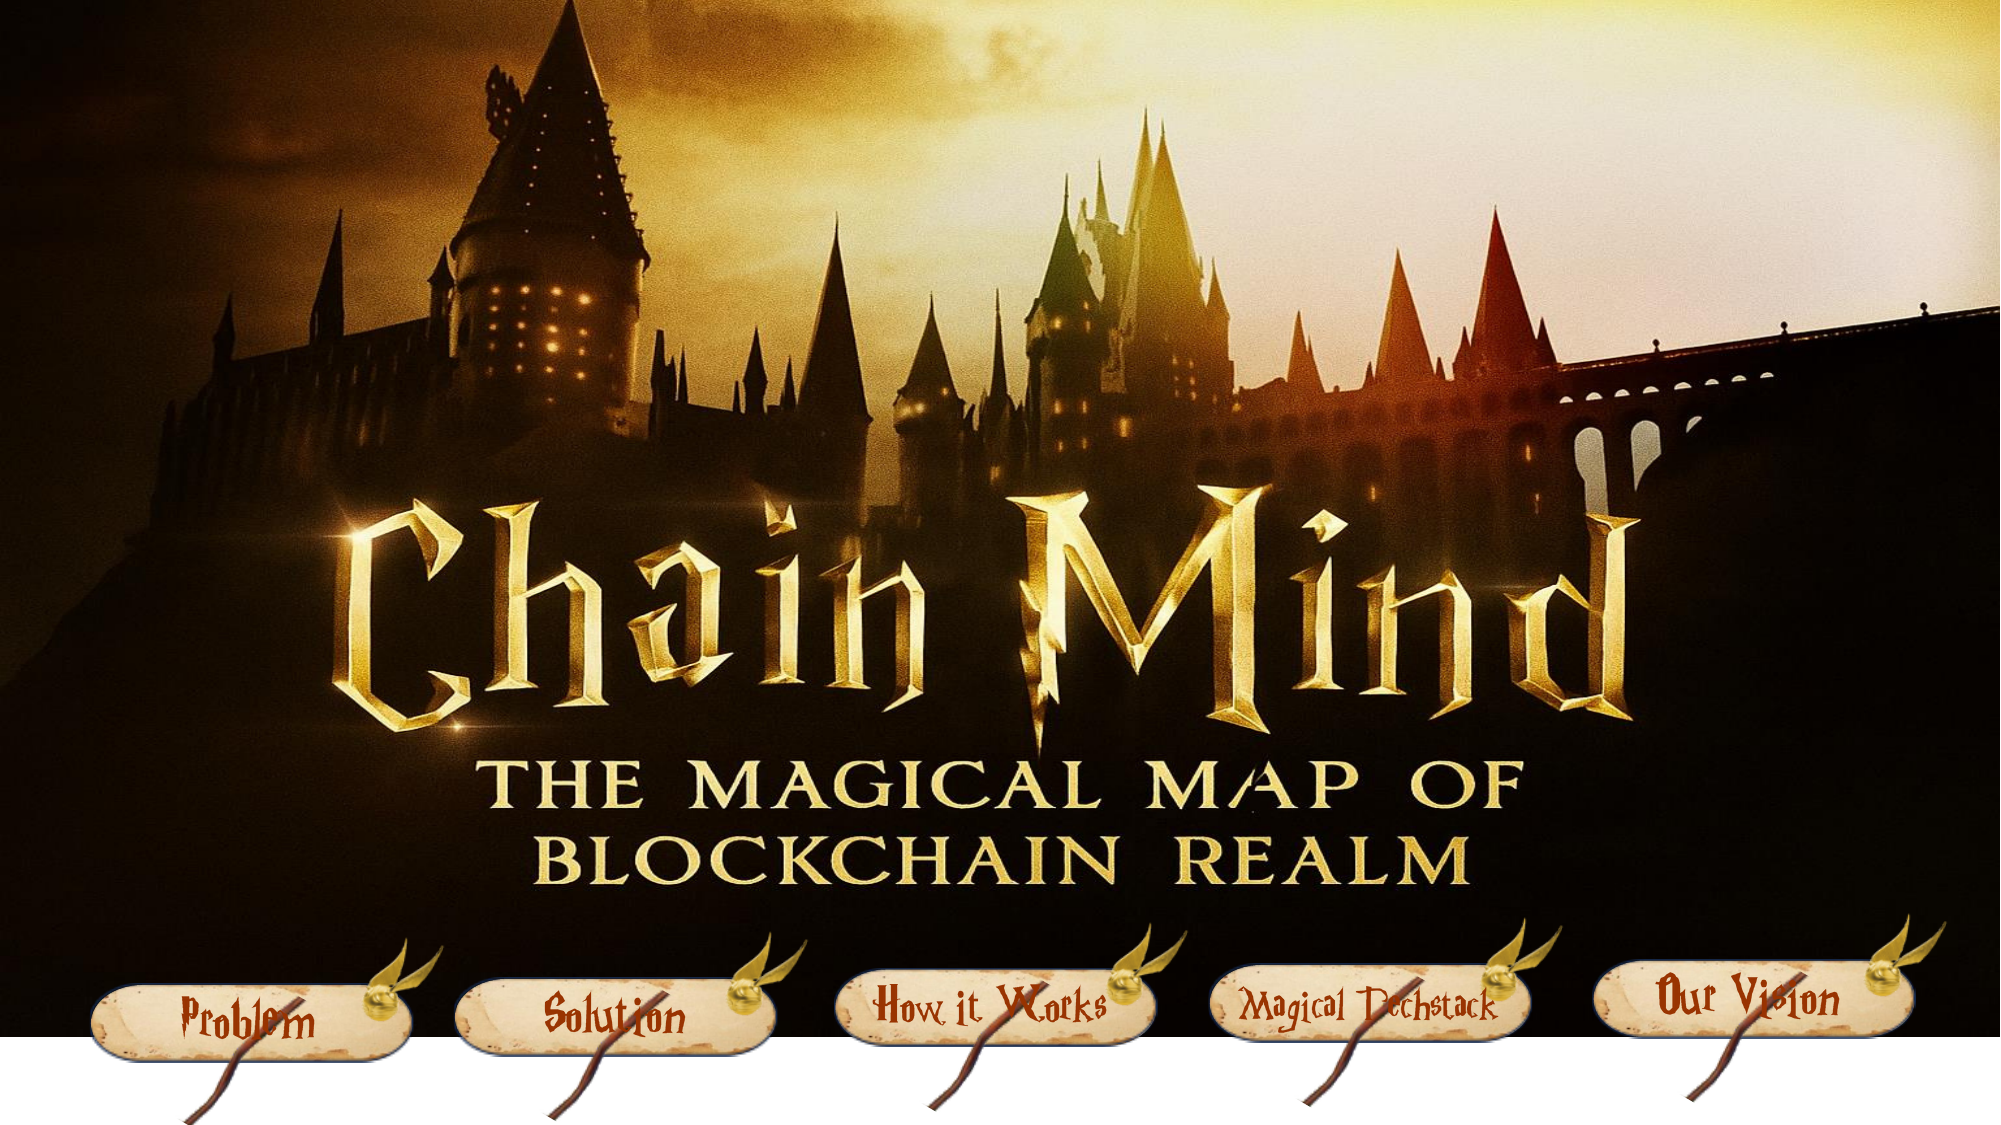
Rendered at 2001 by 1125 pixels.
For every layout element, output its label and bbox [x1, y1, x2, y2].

text_box [1209, 964, 1235, 1042]
text_box [1623, 953, 1871, 1121]
text_box [0, 804, 2000, 1125]
text_box [1876, 960, 1916, 1038]
text_box [1593, 960, 1618, 1038]
text_box [454, 978, 480, 1056]
text_box [1240, 957, 1488, 1125]
text_box [90, 984, 116, 1062]
text_box [121, 977, 369, 1125]
text_box [834, 969, 860, 1047]
text_box [373, 984, 413, 1062]
text_box [0, 0, 2000, 803]
text_box [737, 978, 777, 1056]
text_box [485, 971, 733, 1125]
text_box [865, 962, 1113, 1125]
text_box [1492, 964, 1532, 1042]
text_box [1116, 969, 1157, 1047]
